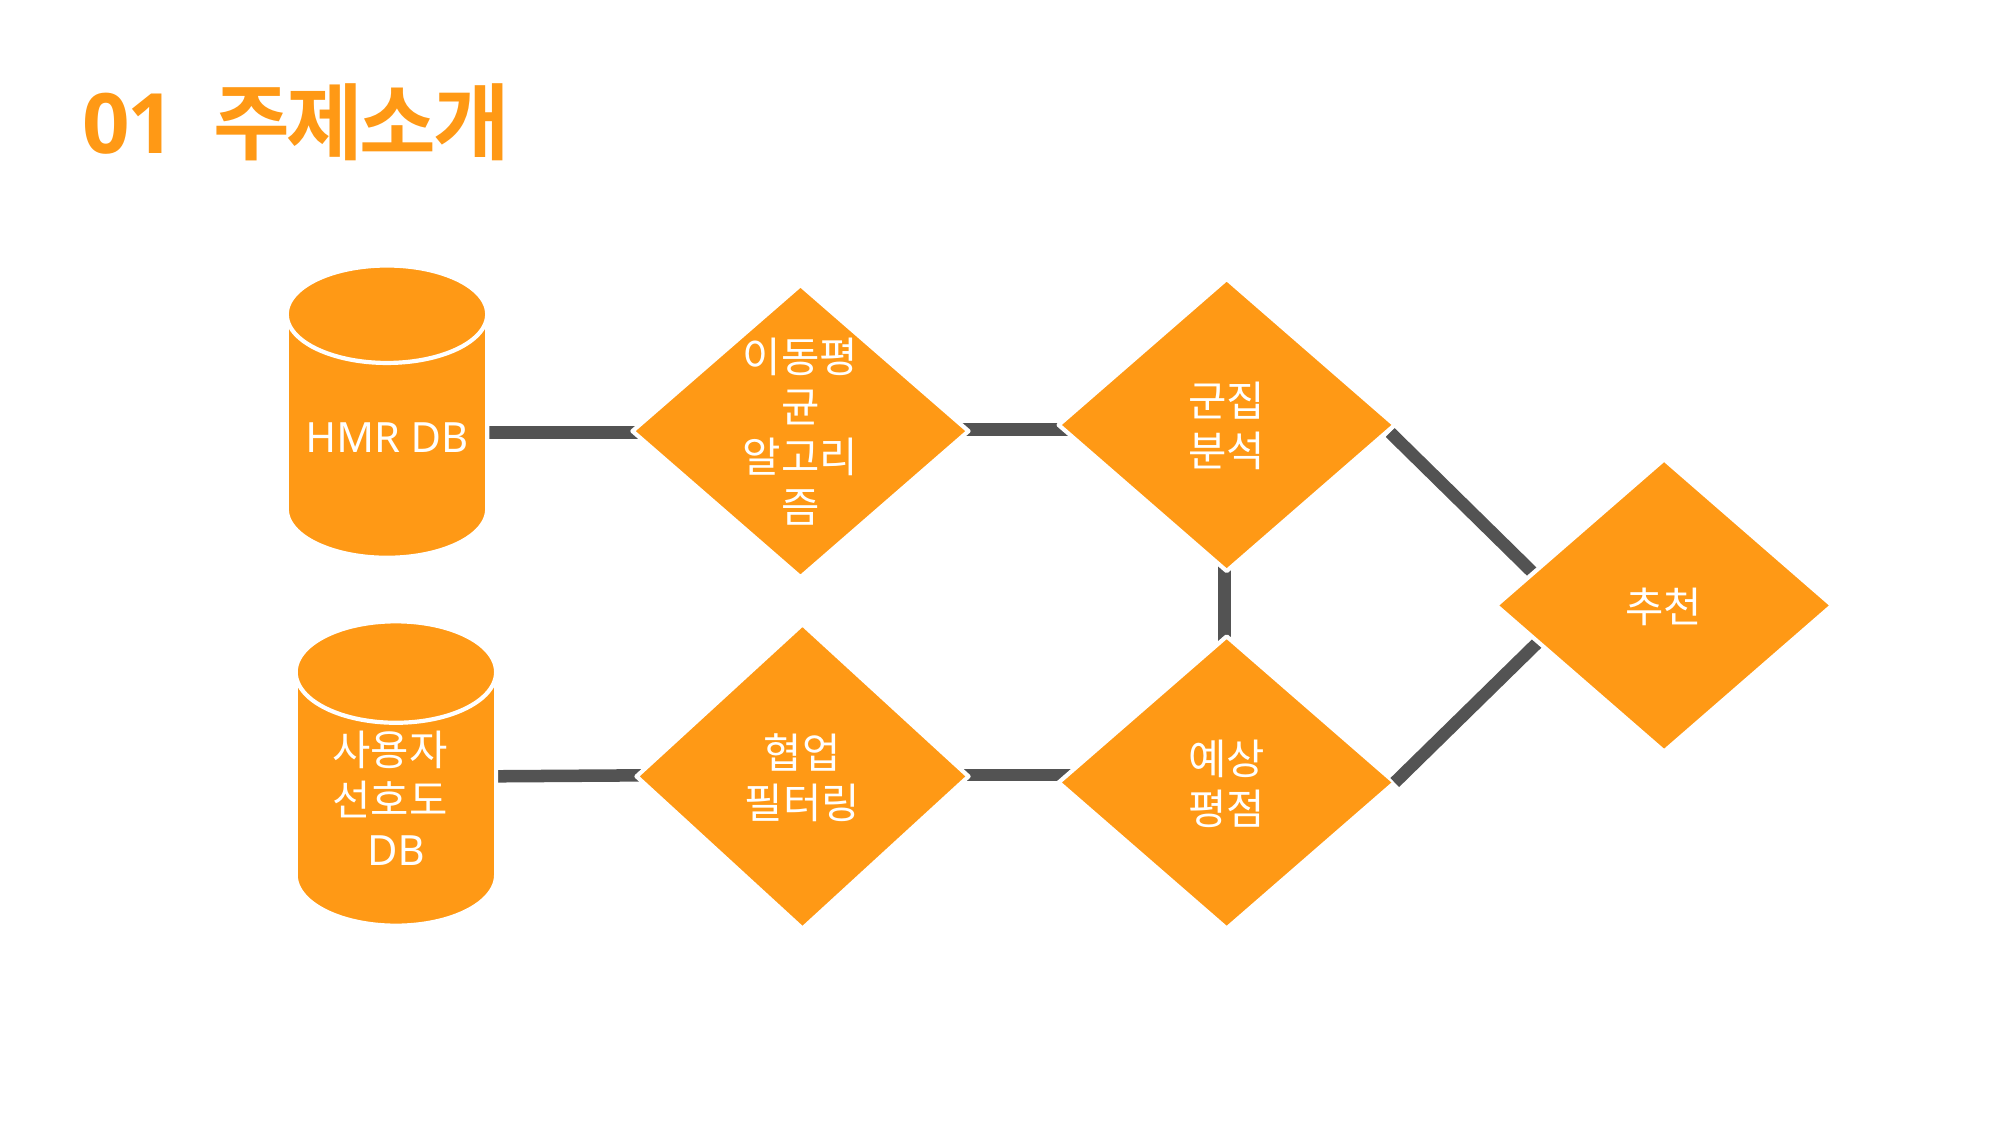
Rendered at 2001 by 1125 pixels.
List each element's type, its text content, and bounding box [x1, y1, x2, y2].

text_box 이동평균 알고리즘 [630, 283, 969, 579]
text_box HMR DB [284, 263, 490, 560]
text_box 예상 평점 [1057, 635, 1392, 931]
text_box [1389, 432, 1558, 597]
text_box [1394, 623, 1558, 783]
text_box 01 주제소개 [68, 62, 525, 178]
text_box 협업 필터링 [637, 622, 970, 931]
text_box 사용자 선호도 DB [293, 619, 499, 928]
text_box 군집 분석 [1056, 277, 1397, 572]
text_box 추천 [1494, 457, 1835, 754]
